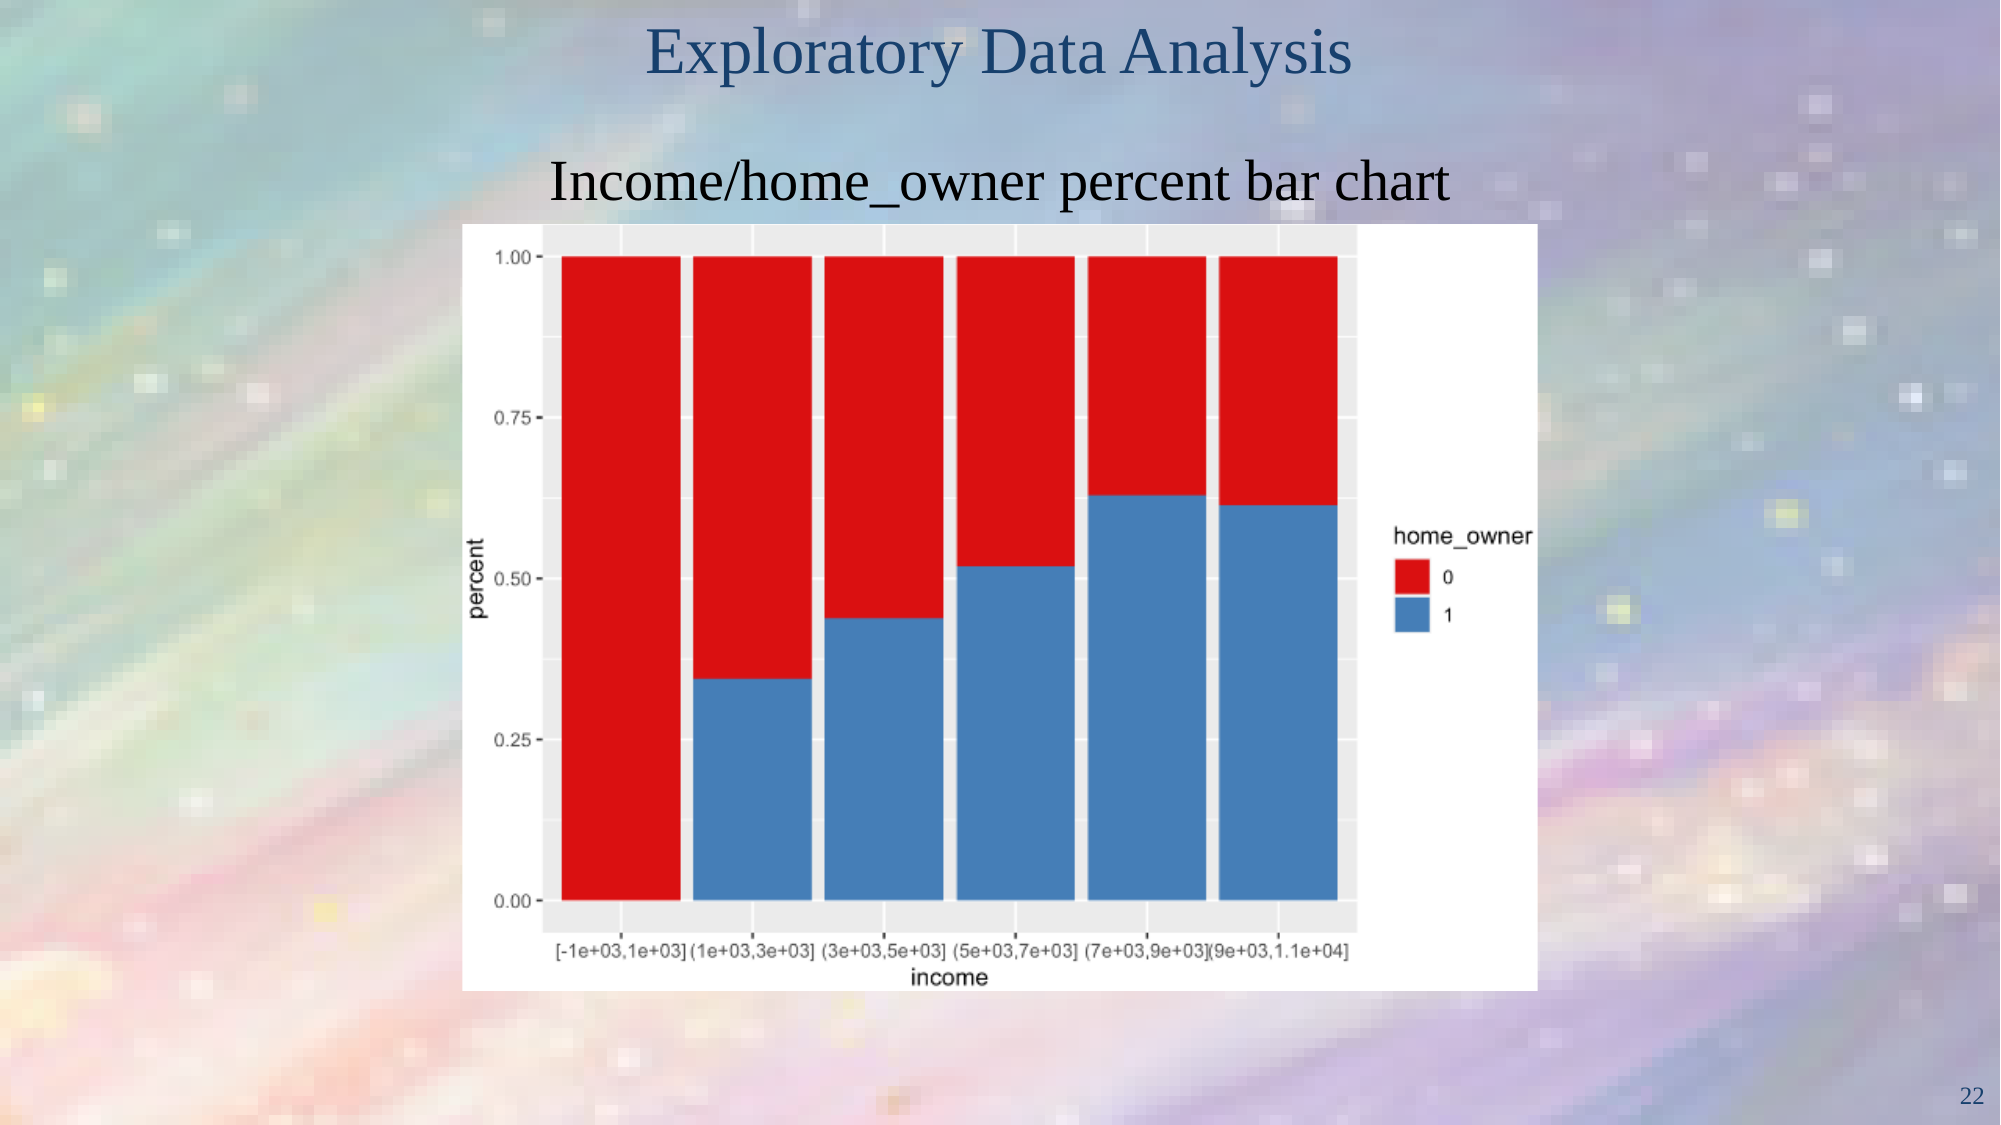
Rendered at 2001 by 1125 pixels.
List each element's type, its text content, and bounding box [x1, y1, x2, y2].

slide_number 22 [1550, 1065, 2000, 1125]
text_box Exploratory Data Analysis [0, 0, 2000, 95]
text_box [462, 134, 1538, 991]
